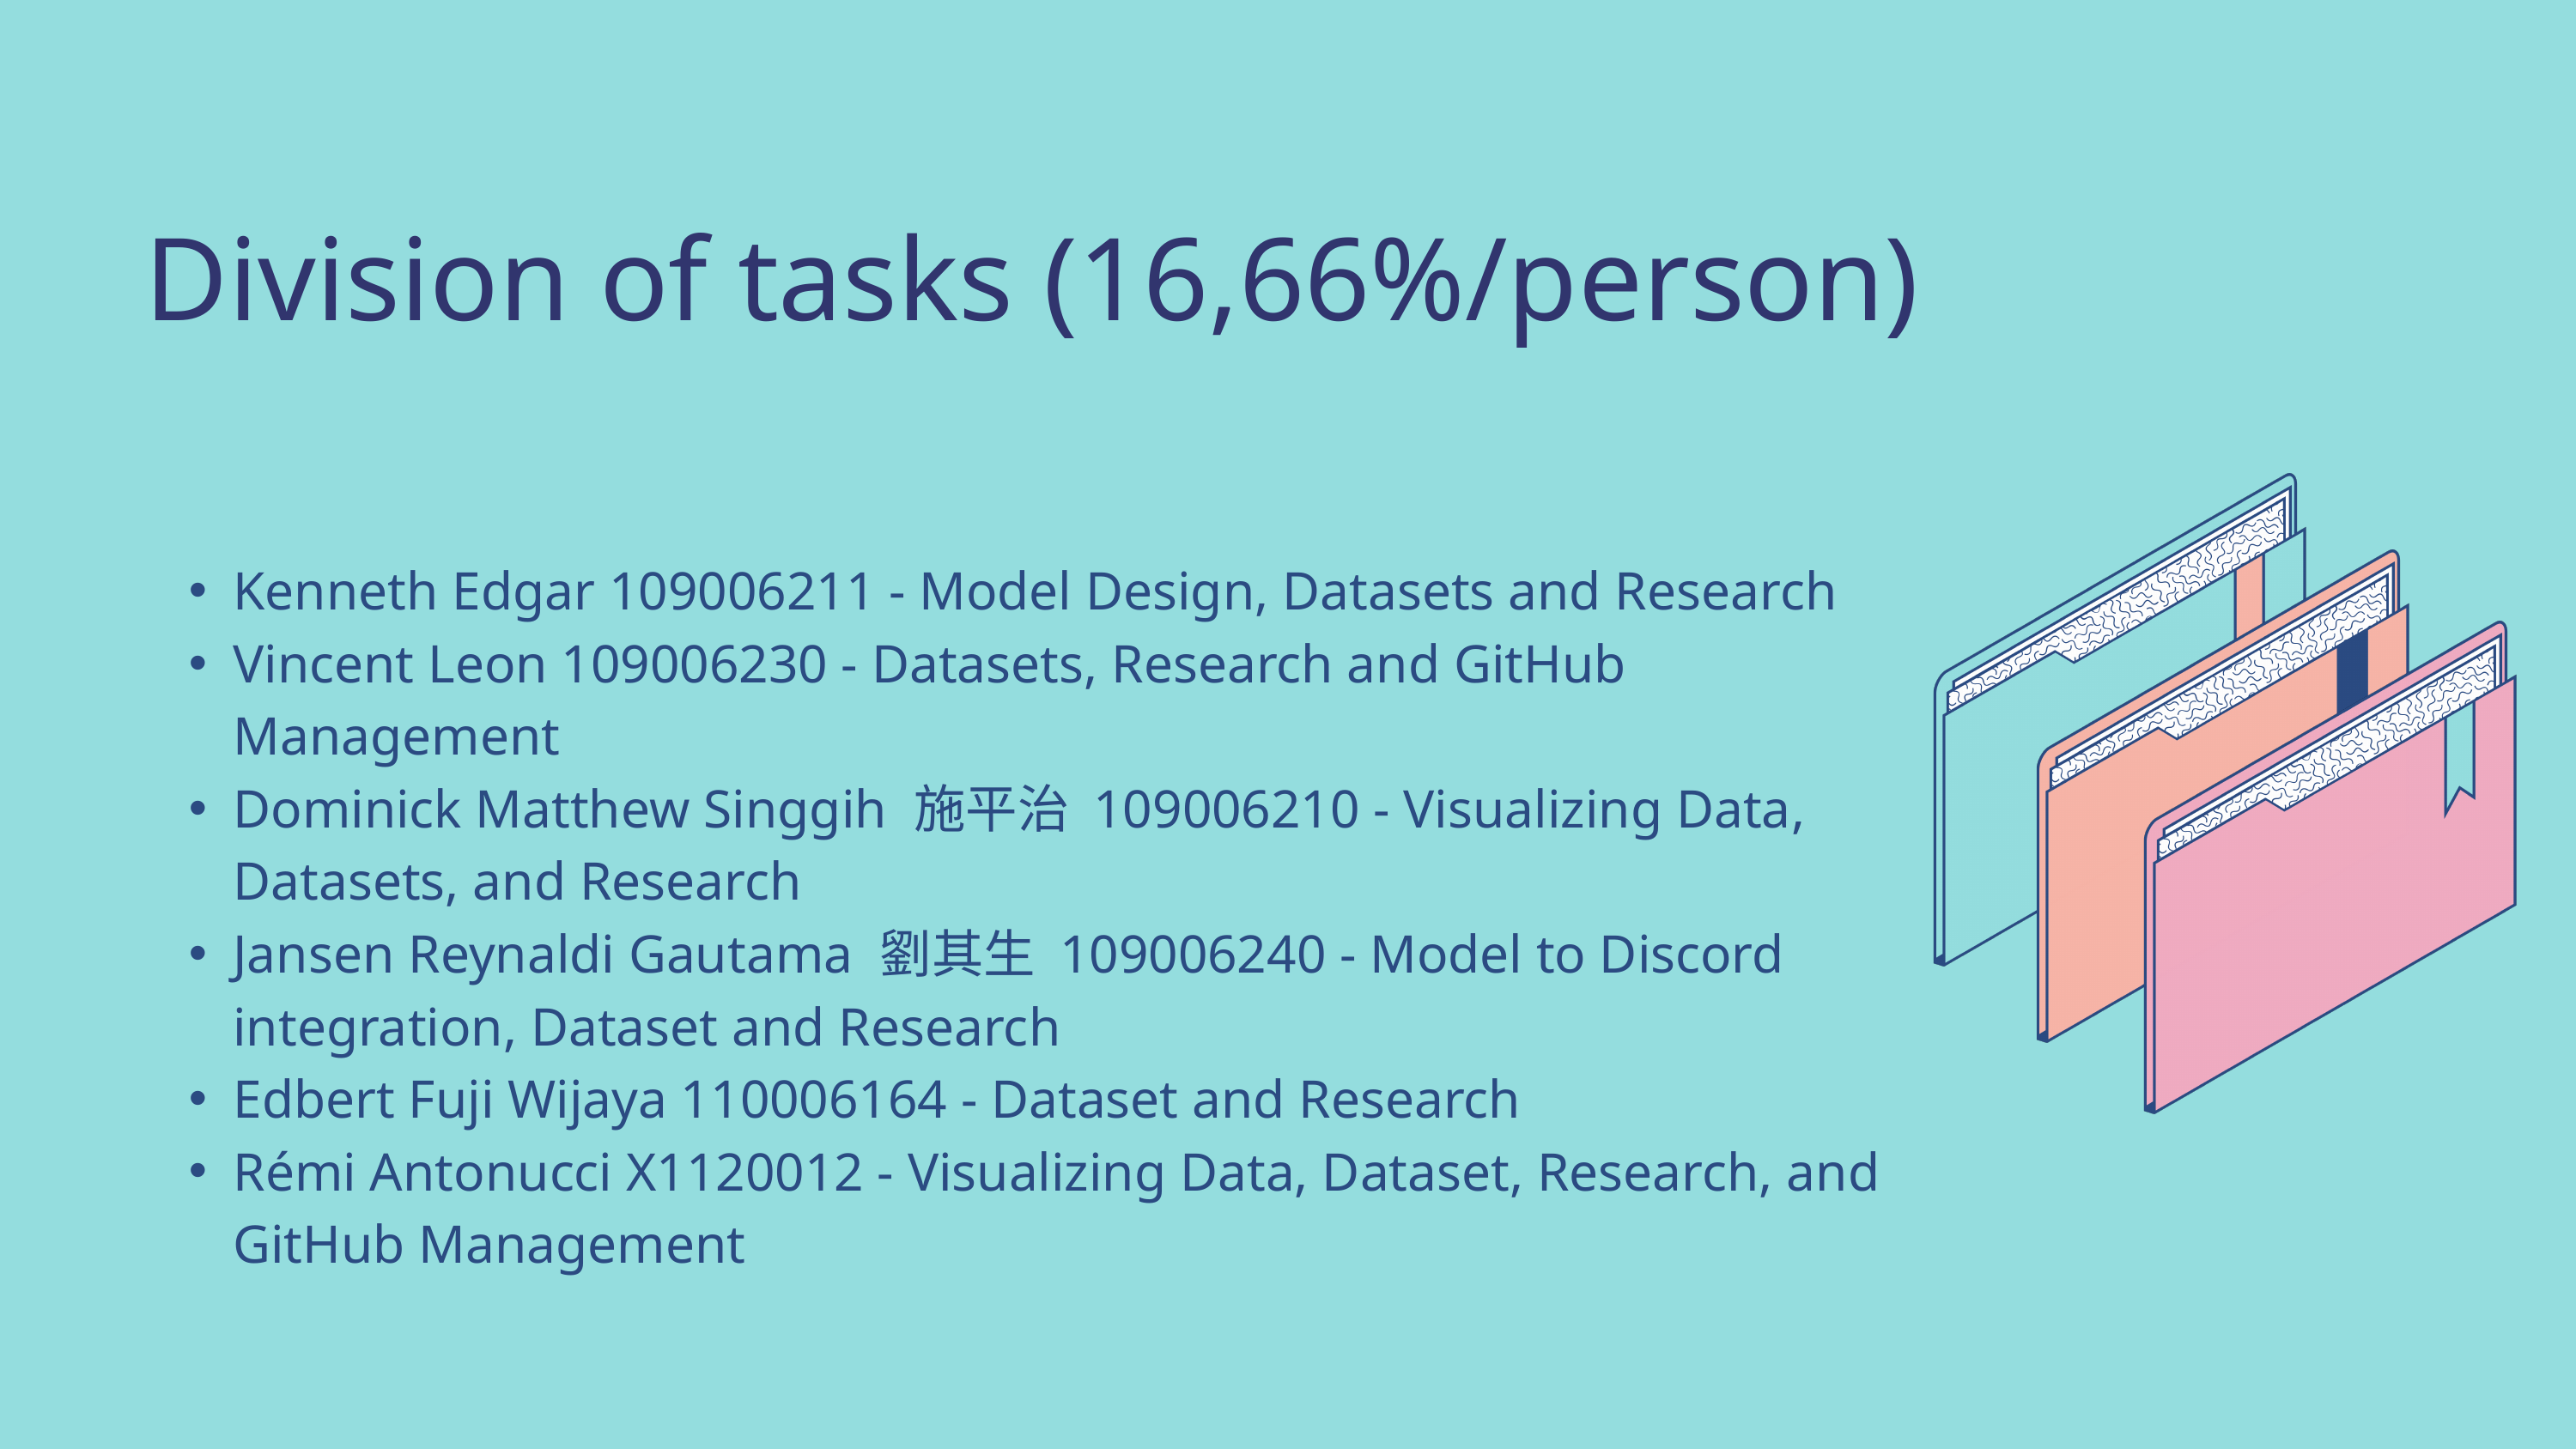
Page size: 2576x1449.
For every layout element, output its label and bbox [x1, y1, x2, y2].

text_box [144, 213, 2001, 1269]
text_box [1933, 473, 2518, 1114]
